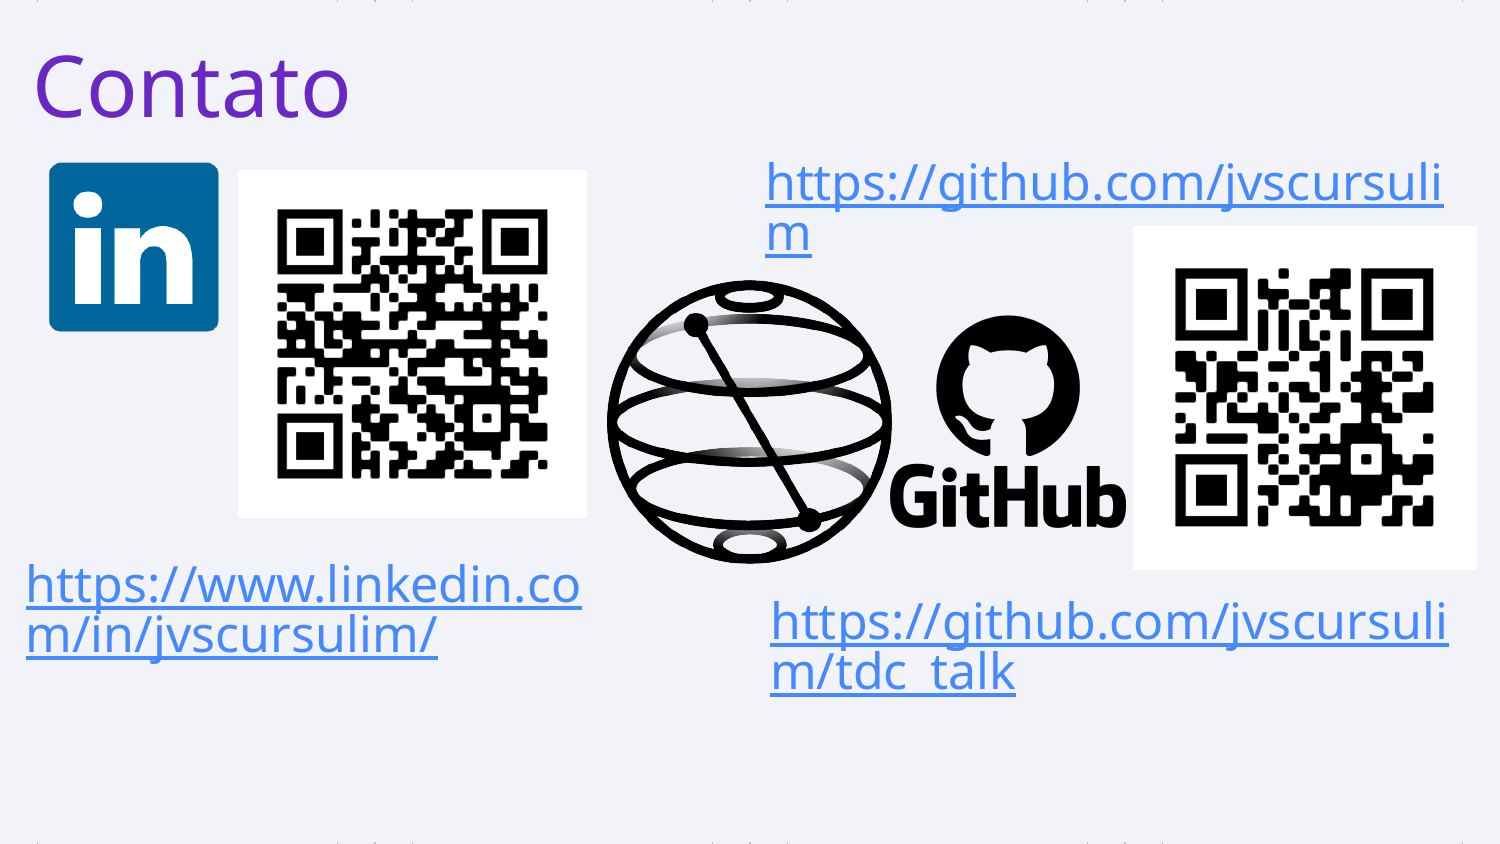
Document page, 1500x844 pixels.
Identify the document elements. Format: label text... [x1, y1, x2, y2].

text_box https://www.linkedin.com/in/jvscursulim/ [10, 537, 624, 636]
picture [238, 170, 587, 519]
text_box Contato [17, 17, 1107, 150]
picture [607, 226, 1478, 571]
text_box https://github.com/jvscursulim [750, 135, 1469, 234]
text_box https://github.com/jvscursulim/tdc_talk [755, 574, 1484, 673]
picture [37, 150, 230, 344]
